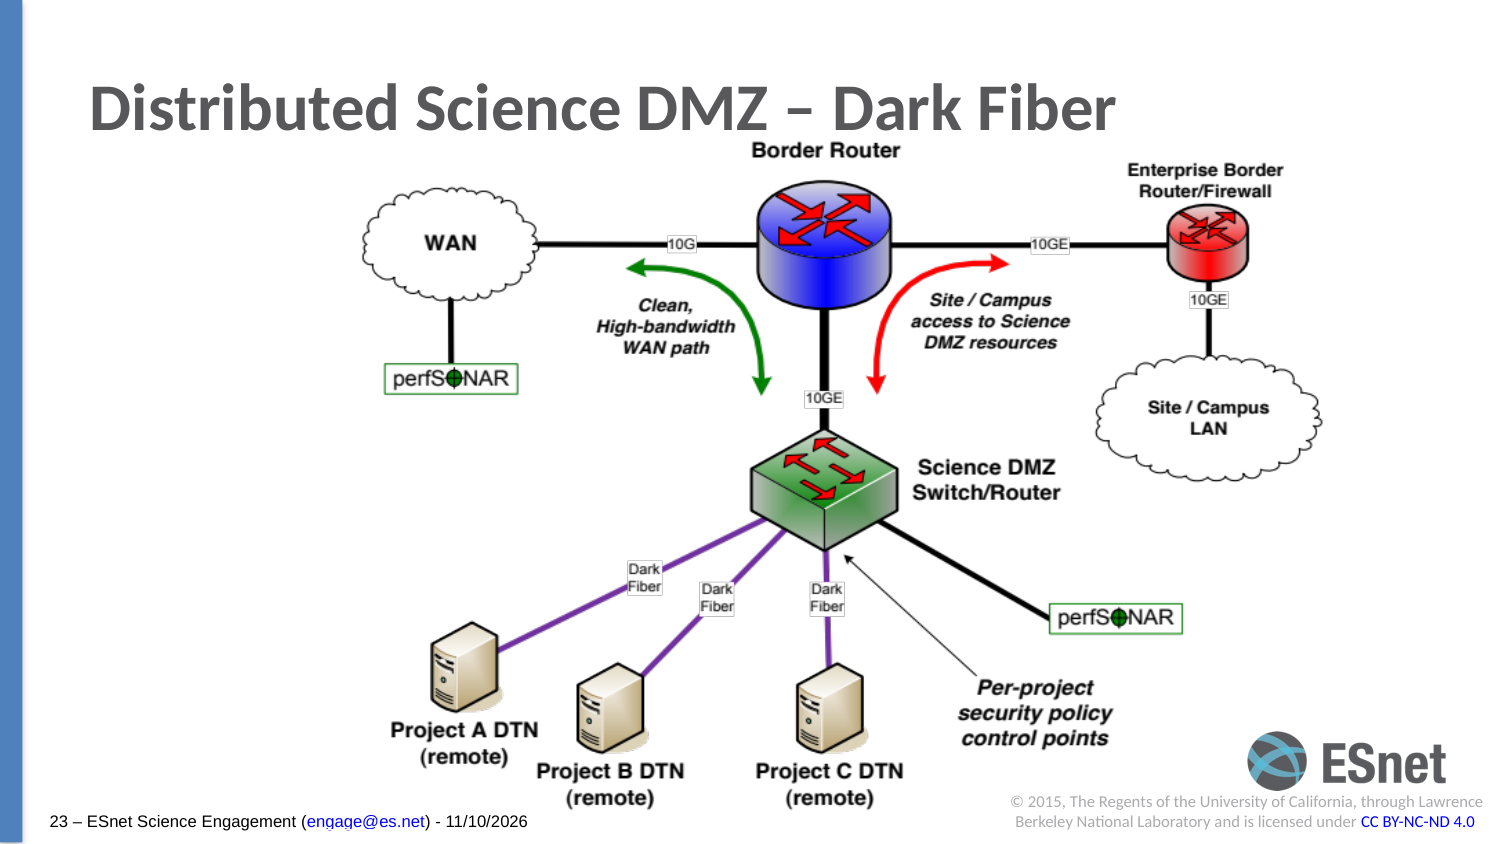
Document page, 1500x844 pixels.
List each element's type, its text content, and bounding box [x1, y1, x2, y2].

text_box <number> – ESnet Science Engagement (engage@es.net) - 06/01/2018 [34, 810, 109, 833]
picture [114, 100, 1500, 844]
text_box Distributed Science DMZ – Dark Fiber [75, 33, 1425, 175]
